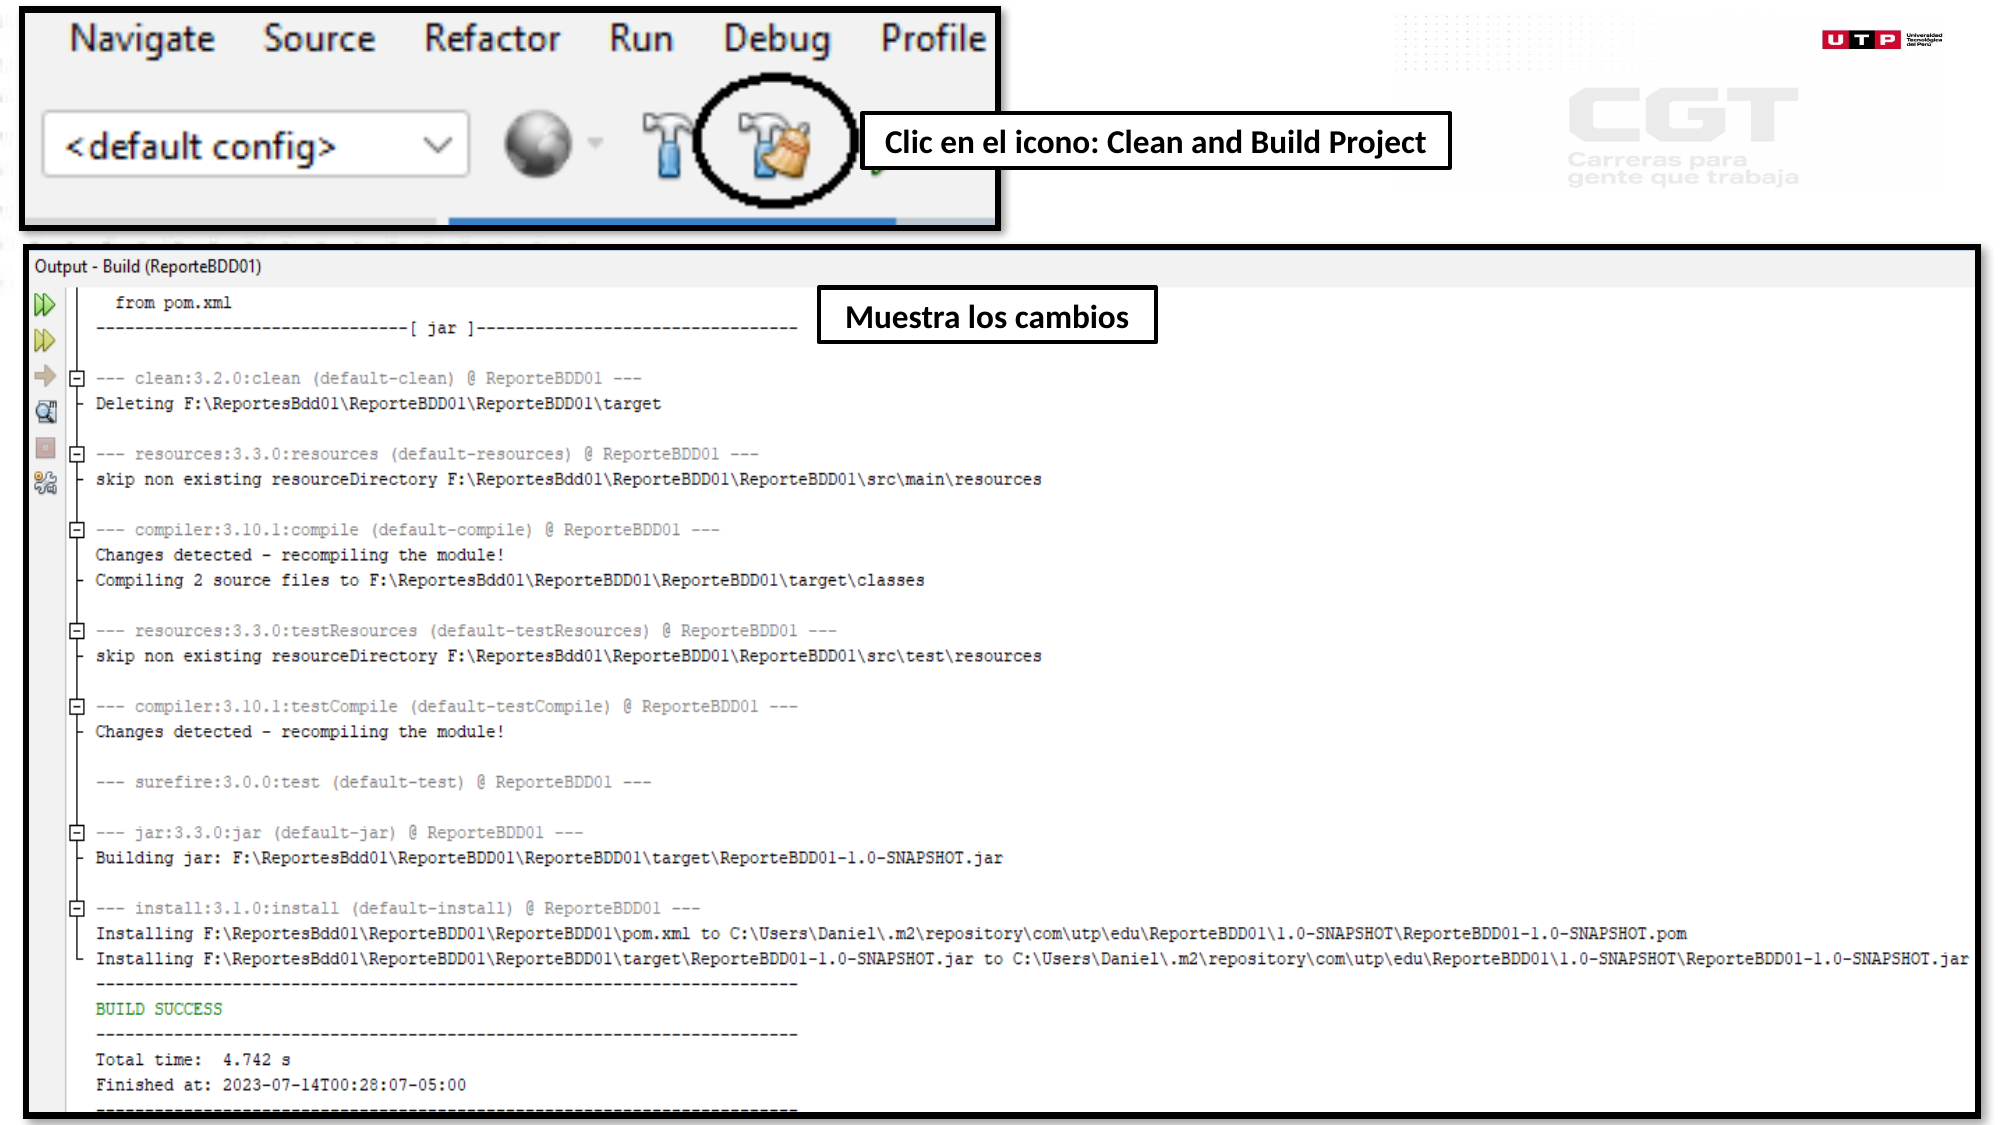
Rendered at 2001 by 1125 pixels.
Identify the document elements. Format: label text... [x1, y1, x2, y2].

text_box Clic en el icono: Clean and Build Project [1000, 111, 1452, 170]
picture [1395, 14, 1945, 190]
picture [0, 14, 588, 625]
picture [24, 12, 996, 226]
picture [29, 249, 1976, 1113]
